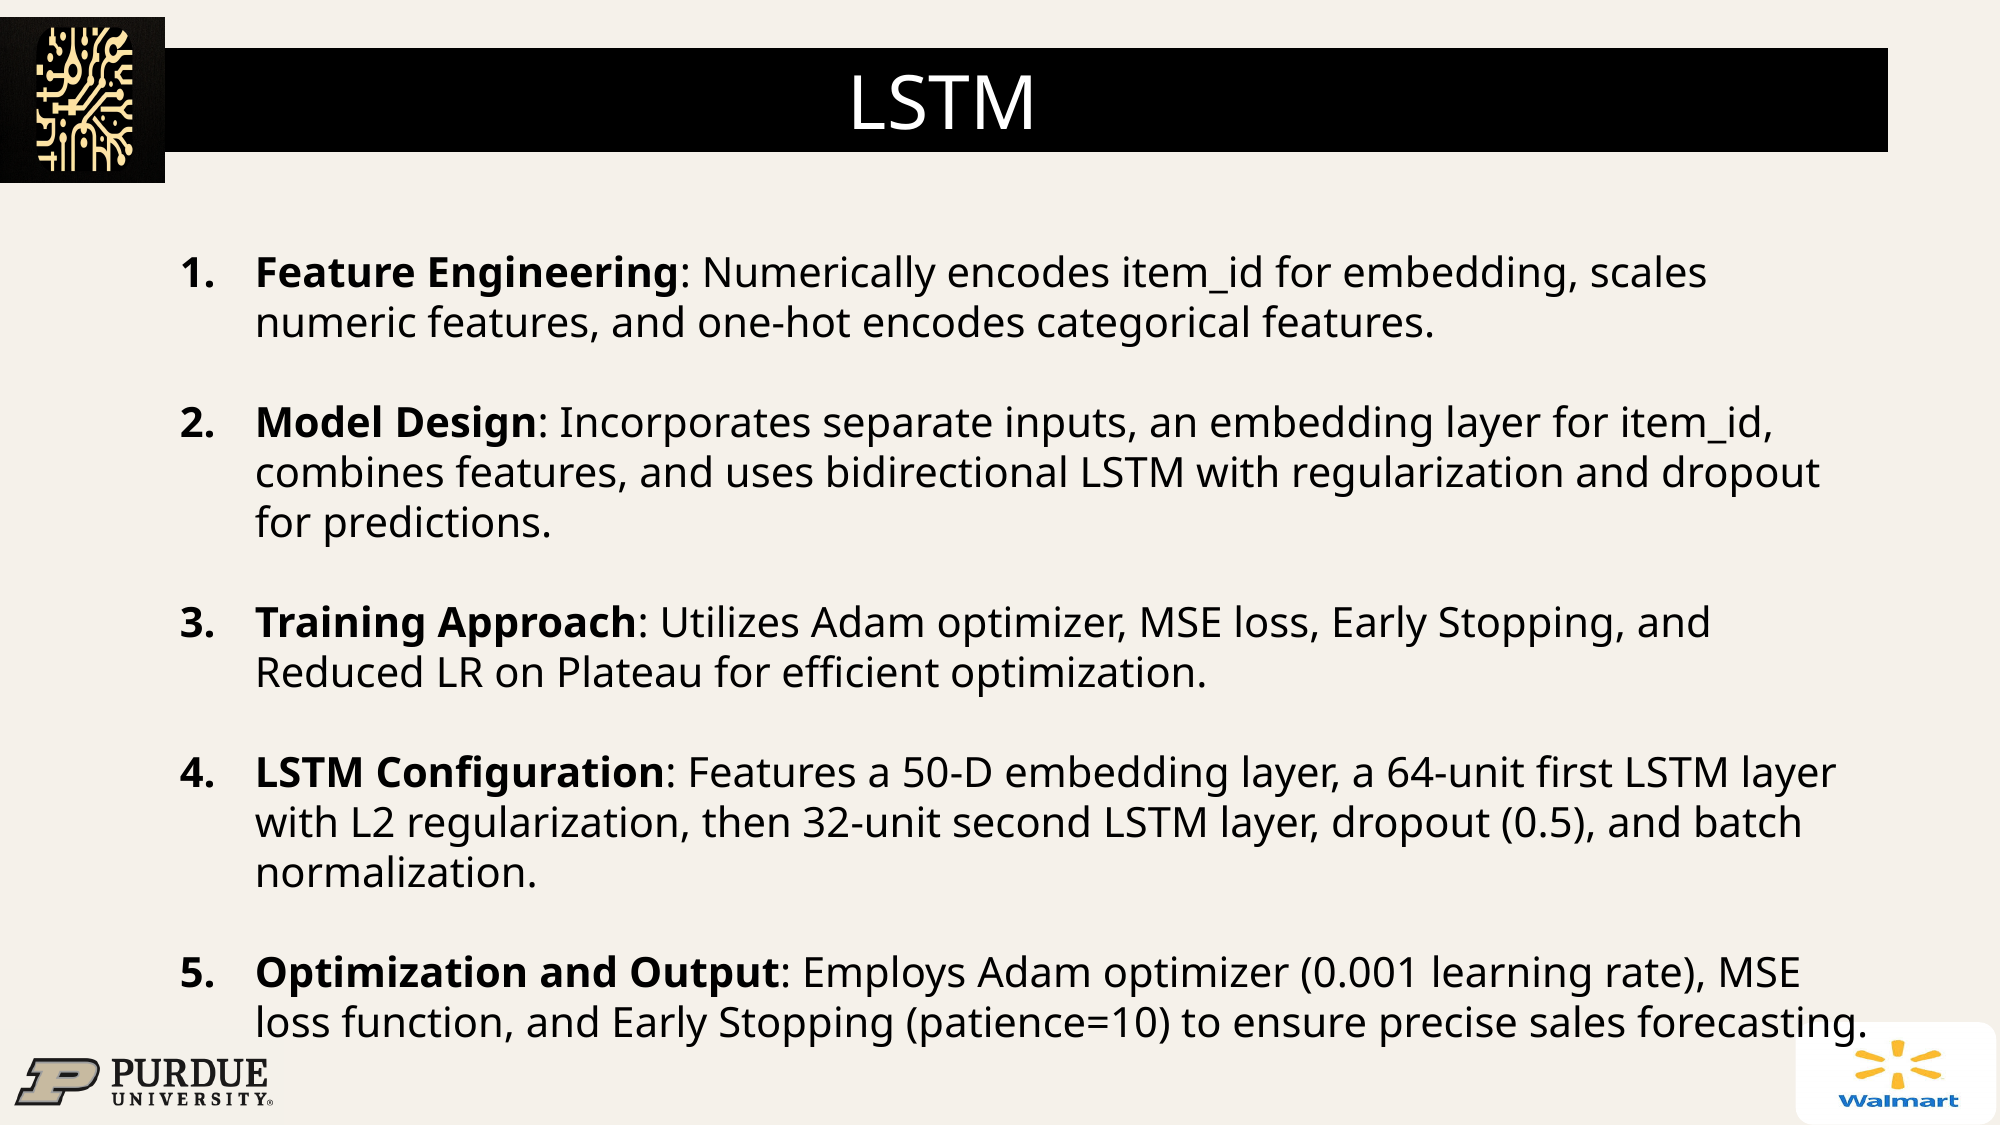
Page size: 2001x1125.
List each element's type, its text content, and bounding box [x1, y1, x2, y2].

text_box Feature Engineering: Numerically encodes item_id for embedding, scales numeric features, and one-hot encodes categorical features. Model Design: Incorporates separate inputs, an embedding layer for item_id, combines features, and uses bidirectional LSTM with regularization and dropout for predictions. Training Approach: Utilizes Adam optimizer, MSE loss, Early Stopping, and Reduced LR on Plateau for efficient optimization. LSTM Configuration: Features a 50-D embedding layer, a 64-unit first LSTM layer with L2 regularization, then 32-unit second LSTM layer, dropout (0.5), and batch normalization. Optimization and Output: Employs Adam optimizer (0.001 learning rate), MSE loss function, and Early Stopping (patience=10) to ensure precise sales forecasting. [164, 238, 1886, 1054]
picture [0, 16, 166, 183]
text_box LSTM [166, 48, 1888, 152]
picture [0, 1029, 284, 1125]
picture [1795, 1021, 1997, 1125]
